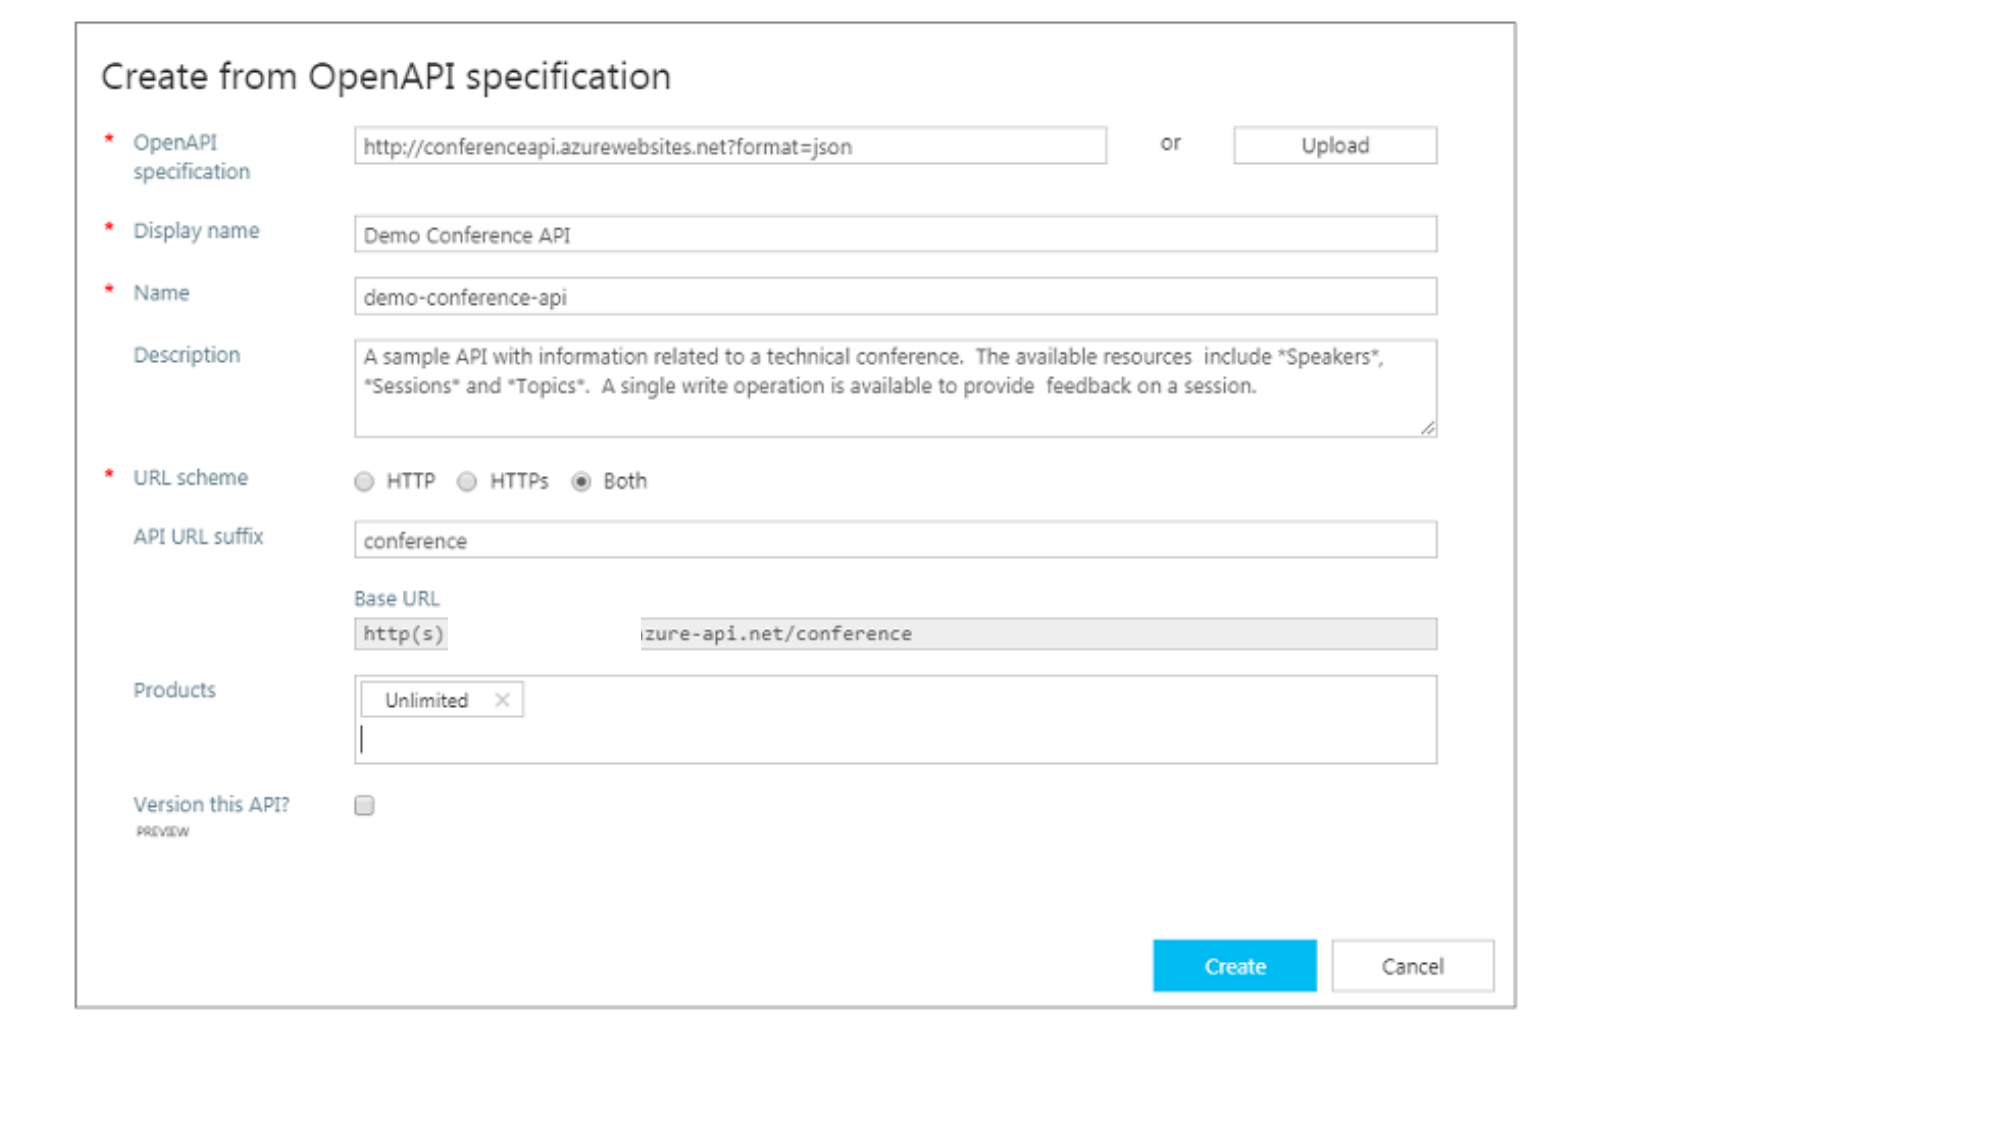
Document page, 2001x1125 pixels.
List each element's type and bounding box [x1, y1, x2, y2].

picture [59, 16, 1520, 1012]
